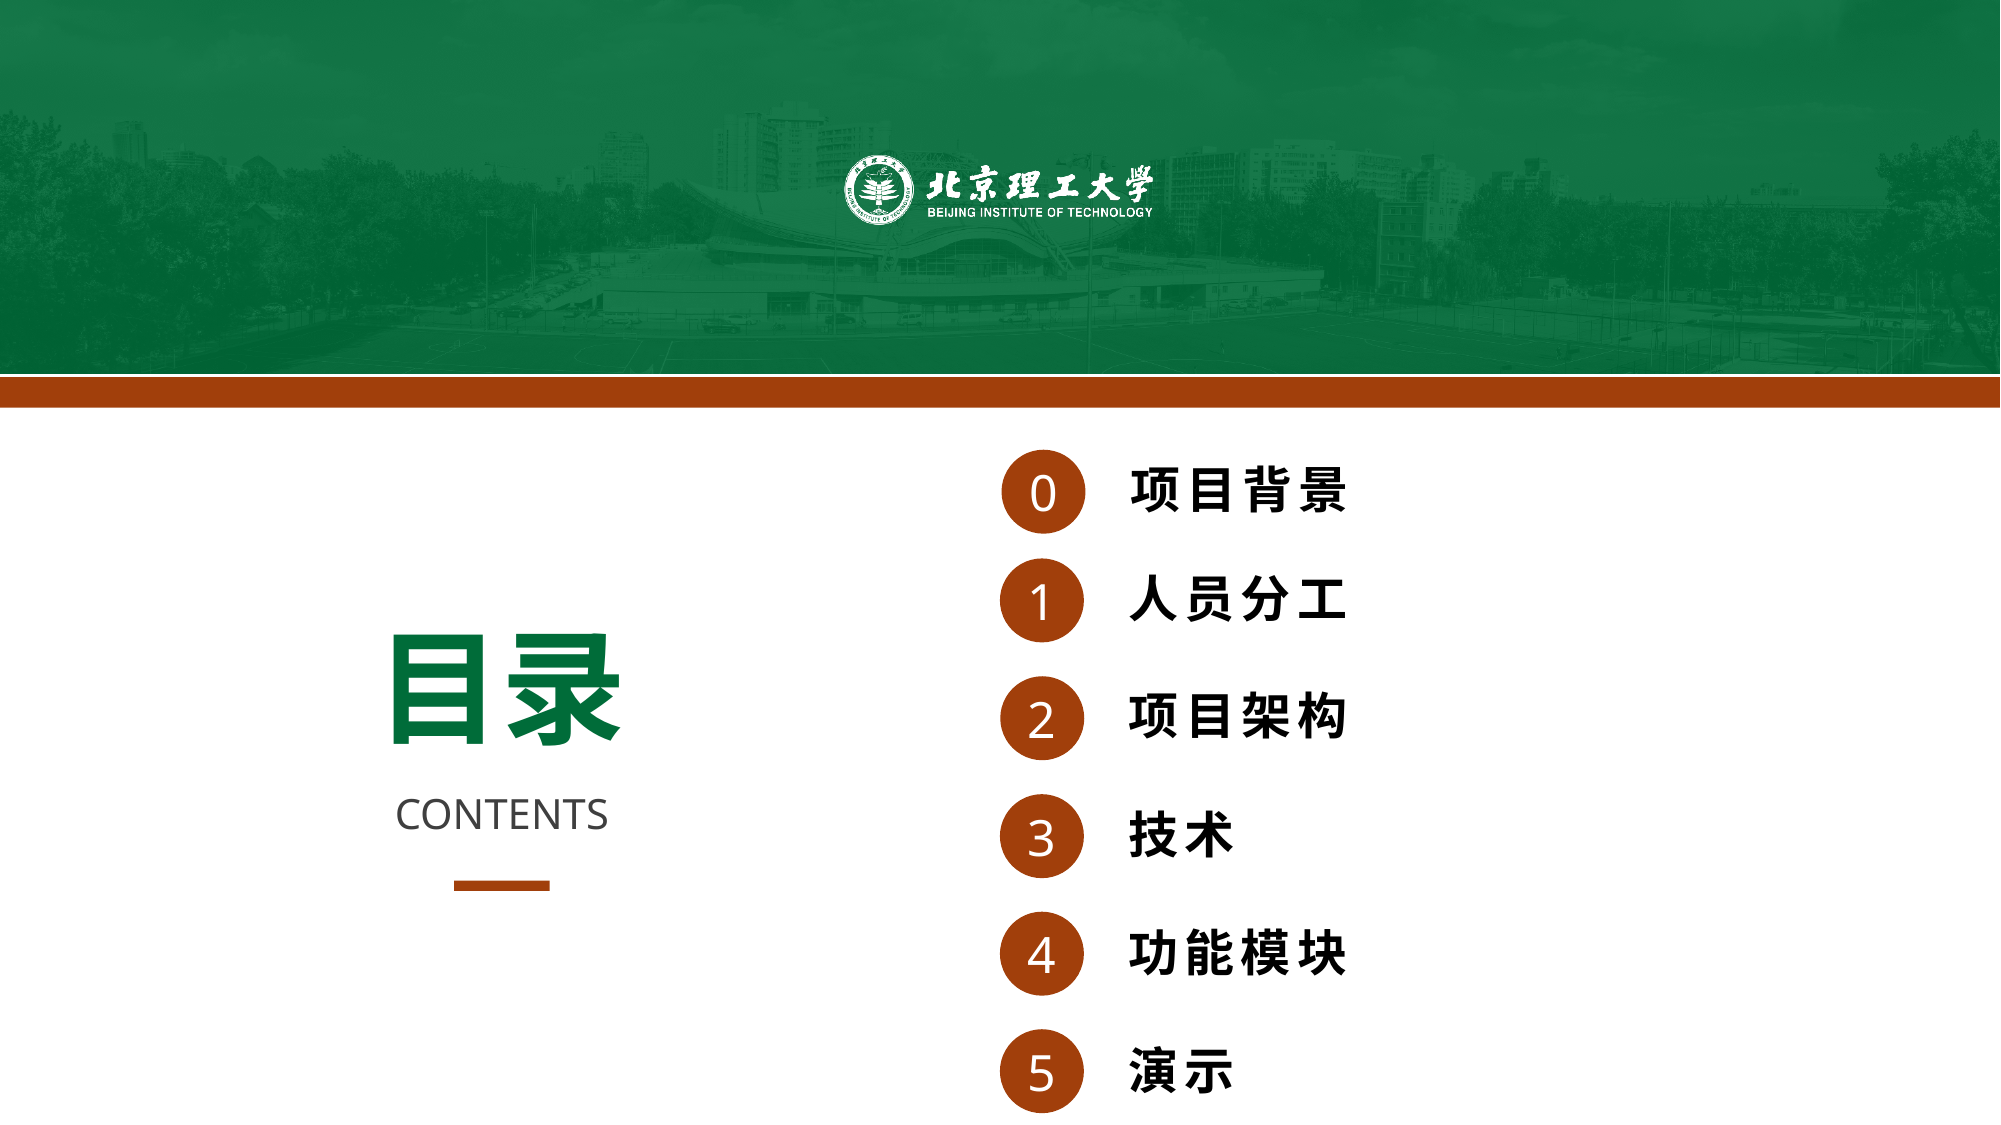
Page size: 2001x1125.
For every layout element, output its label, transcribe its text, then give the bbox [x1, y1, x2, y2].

text_box CONTENTS [338, 786, 666, 846]
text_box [999, 794, 1961, 879]
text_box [999, 911, 1959, 996]
picture [824, 137, 1176, 237]
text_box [1001, 449, 1961, 534]
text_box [1000, 676, 1959, 761]
text_box 目录 [275, 619, 729, 770]
text_box [453, 880, 551, 892]
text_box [999, 558, 1959, 643]
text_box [999, 1029, 1959, 1114]
